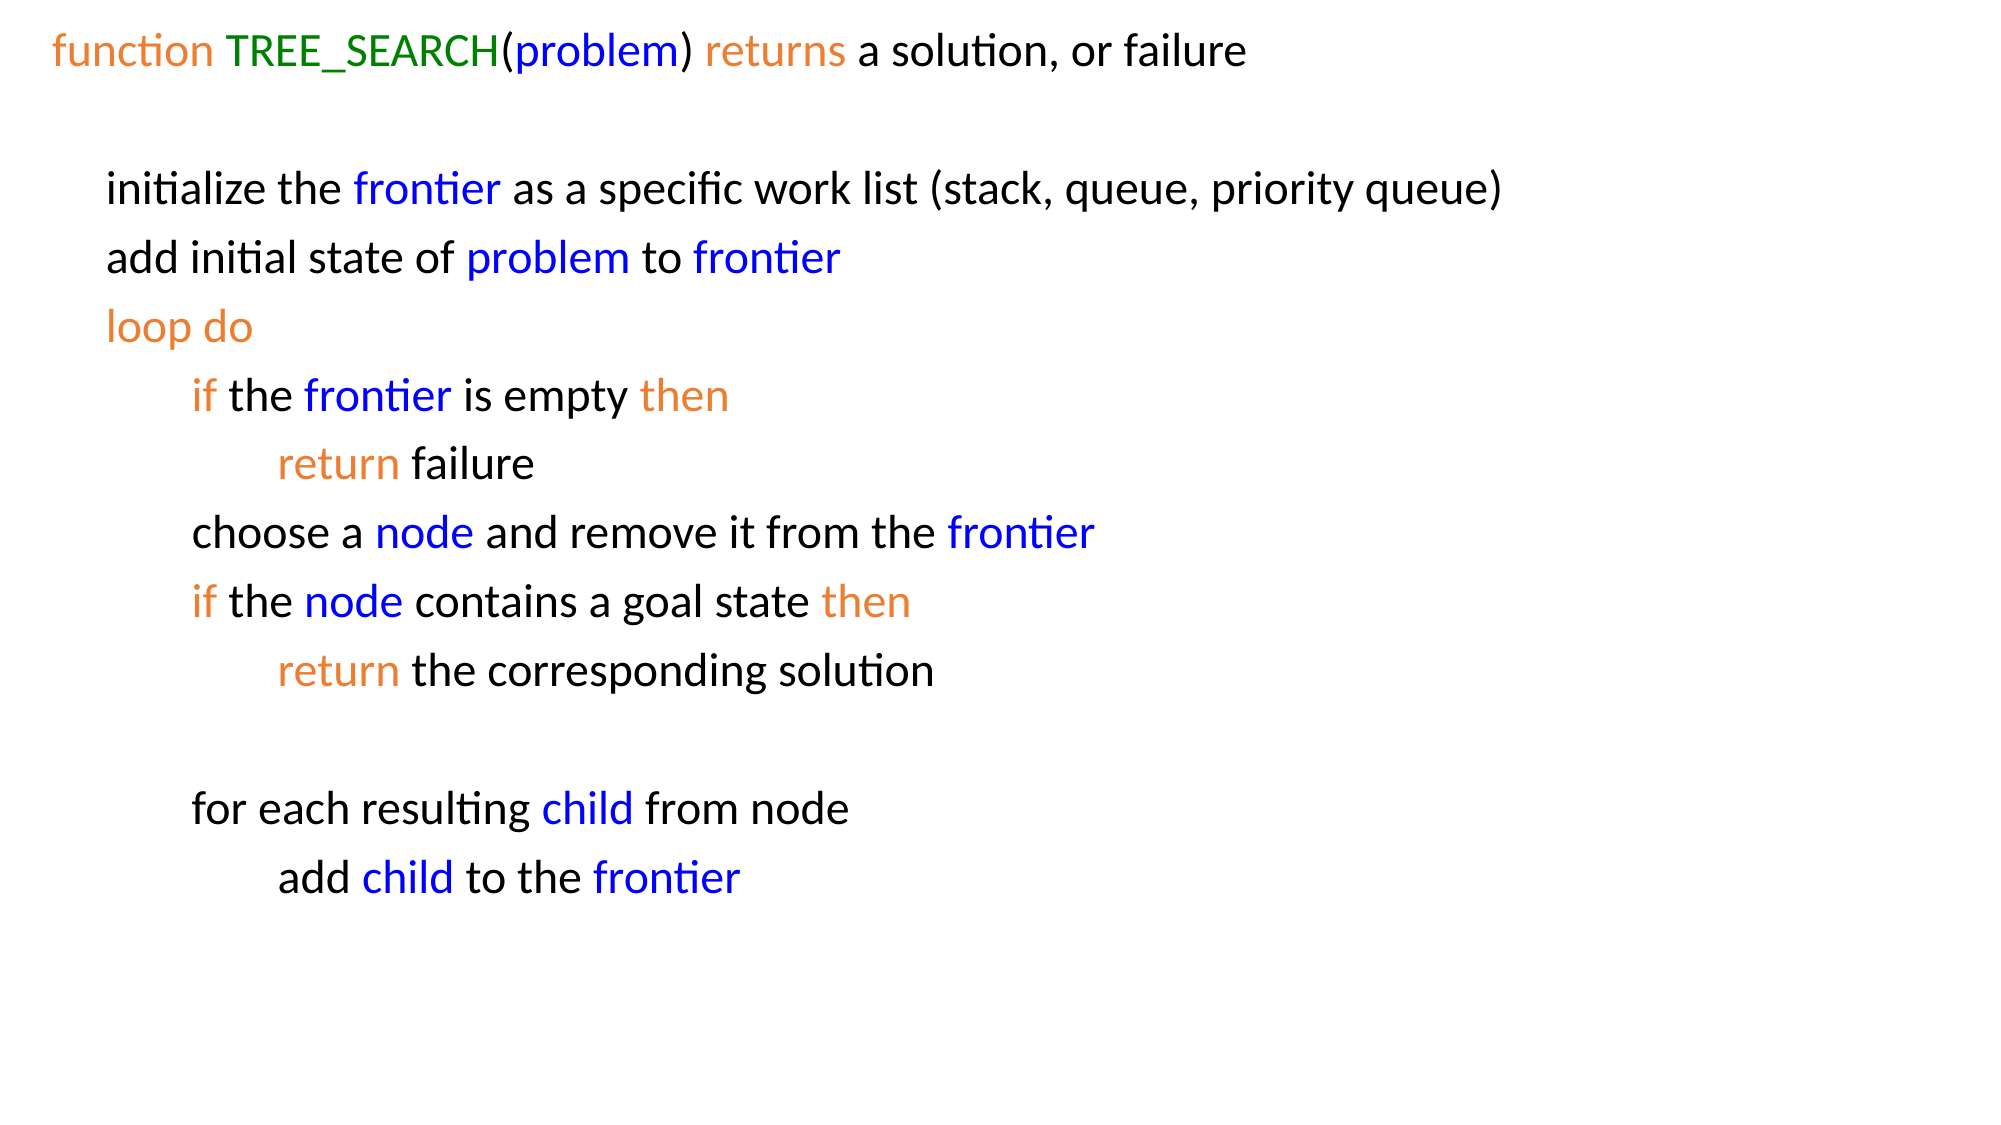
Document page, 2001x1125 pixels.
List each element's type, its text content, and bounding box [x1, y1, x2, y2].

text_box function TREE_SEARCH(problem) returns a solution, or failure initialize the frontier as a specific work list (stack, queue, priority queue) add initial state of problem to frontier loop do if the frontier is empty then return failure choose a node and remove it from the frontier if the node contains a goal state then return the corresponding solution for each resulting child from node add child to the frontier [37, 0, 1900, 911]
